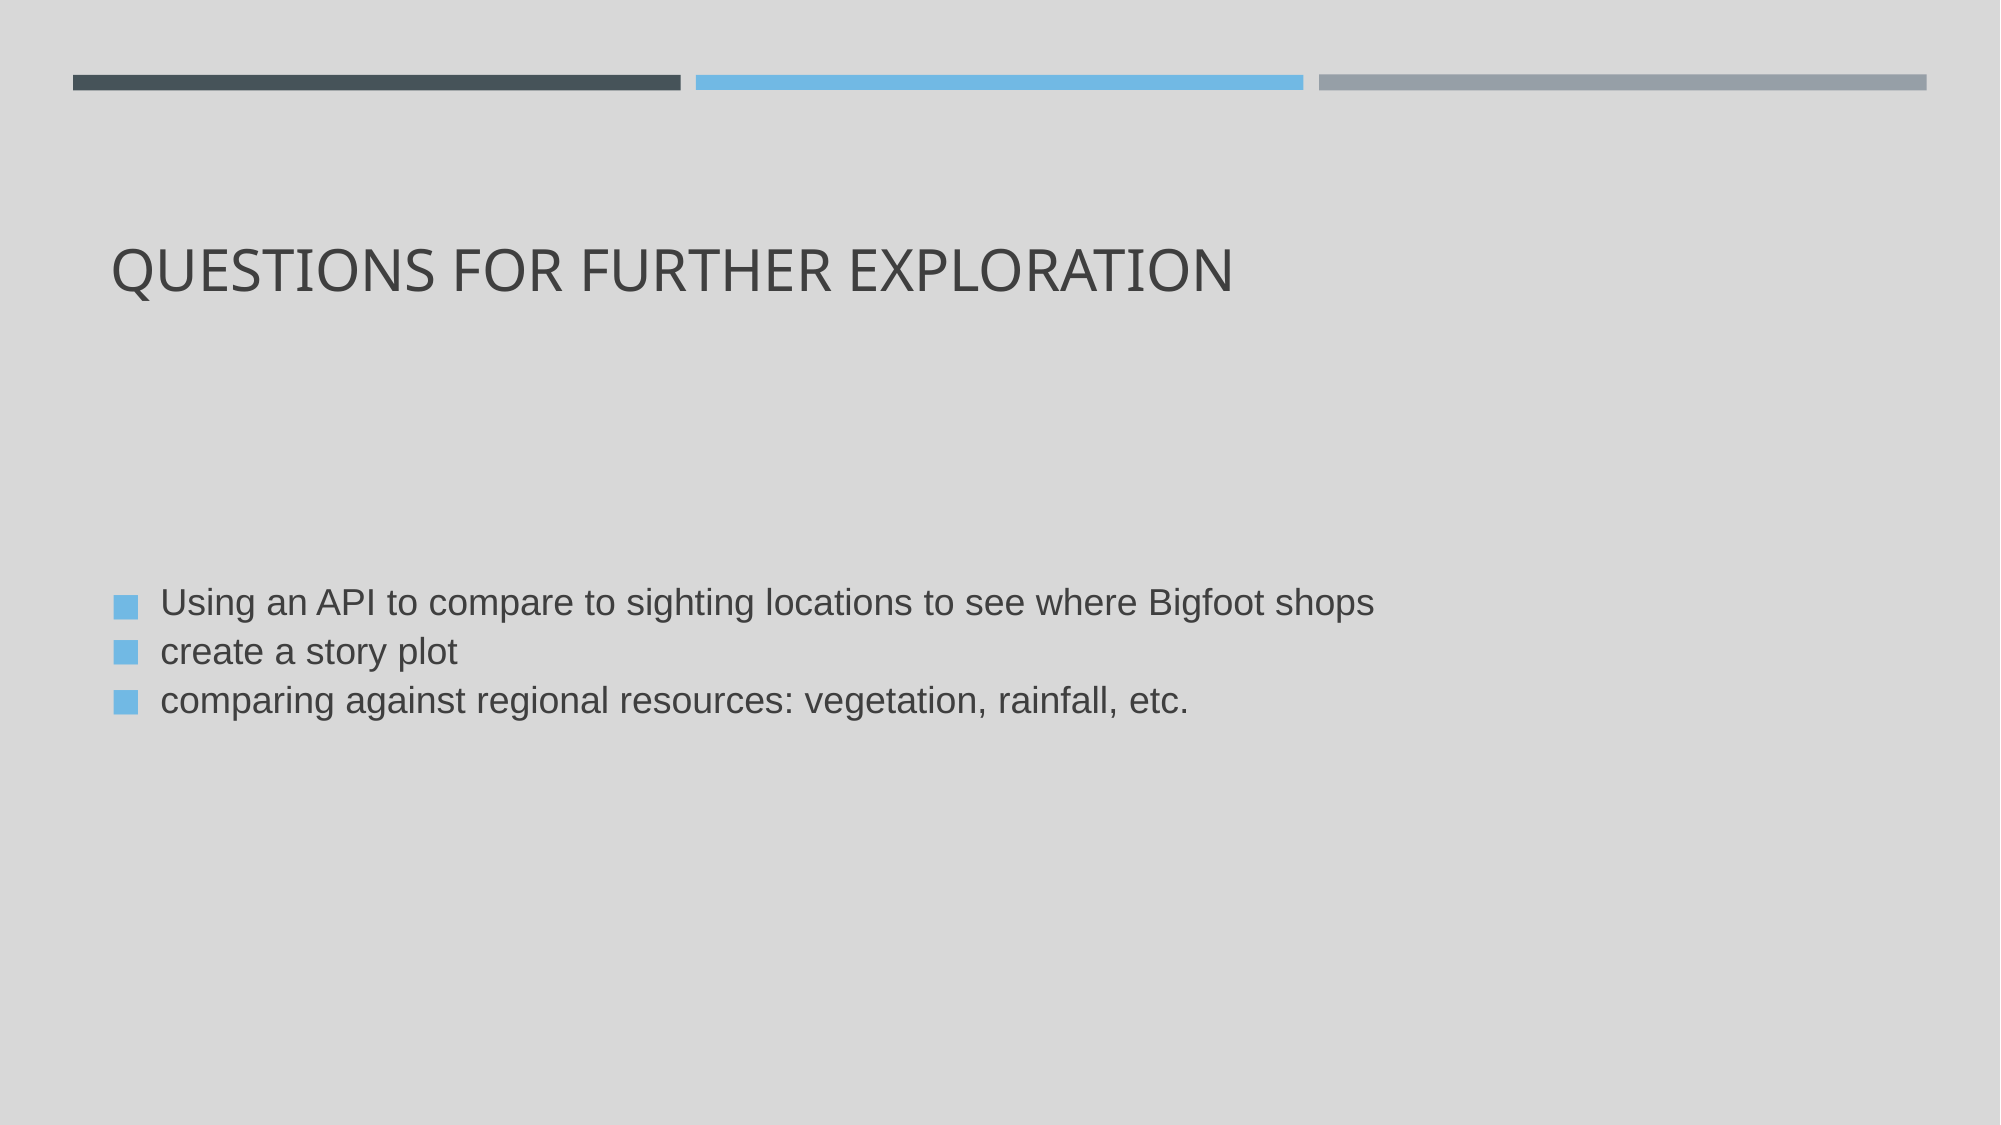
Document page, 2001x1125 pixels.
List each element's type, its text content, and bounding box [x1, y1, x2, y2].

list Using an API to compare to sighting locations to see where Bigfoot shops create a story plot comparing against regional resources: vegetation, rainfall, etc. [95, 383, 1905, 981]
title QUESTIONS FOR FURTHER EXPLORATION [95, 115, 1905, 311]
